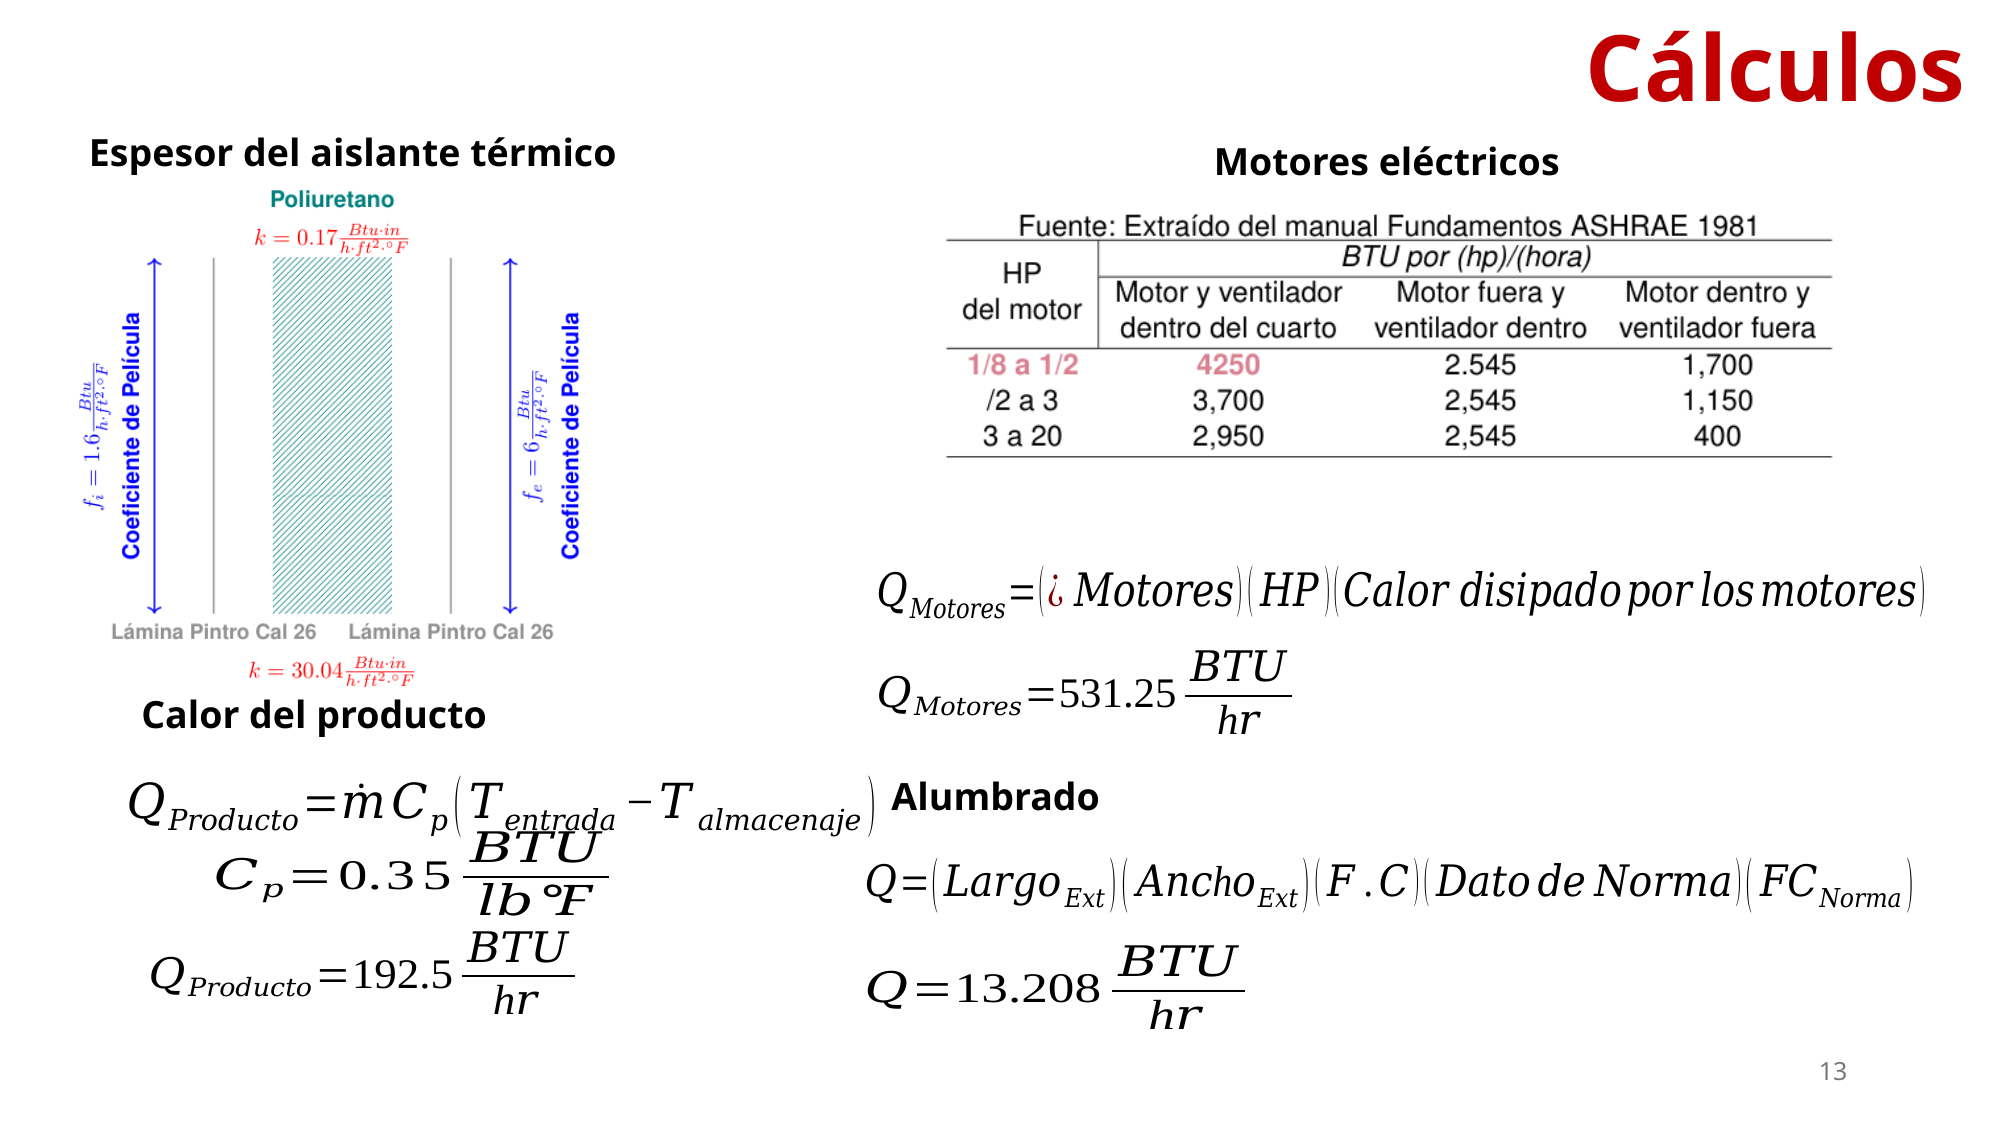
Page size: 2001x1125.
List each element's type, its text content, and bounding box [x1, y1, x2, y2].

picture [891, 202, 1888, 485]
text_box Motores eléctricos [1199, 131, 1780, 191]
text_box Alumbrado [876, 765, 1522, 825]
text_box Calor del producto [126, 688, 588, 744]
slide_number 13 [1412, 1042, 1863, 1103]
text_box Espesor del aislante térmico [73, 112, 640, 184]
title Cálculos [1075, 0, 2000, 150]
picture [27, 184, 640, 688]
